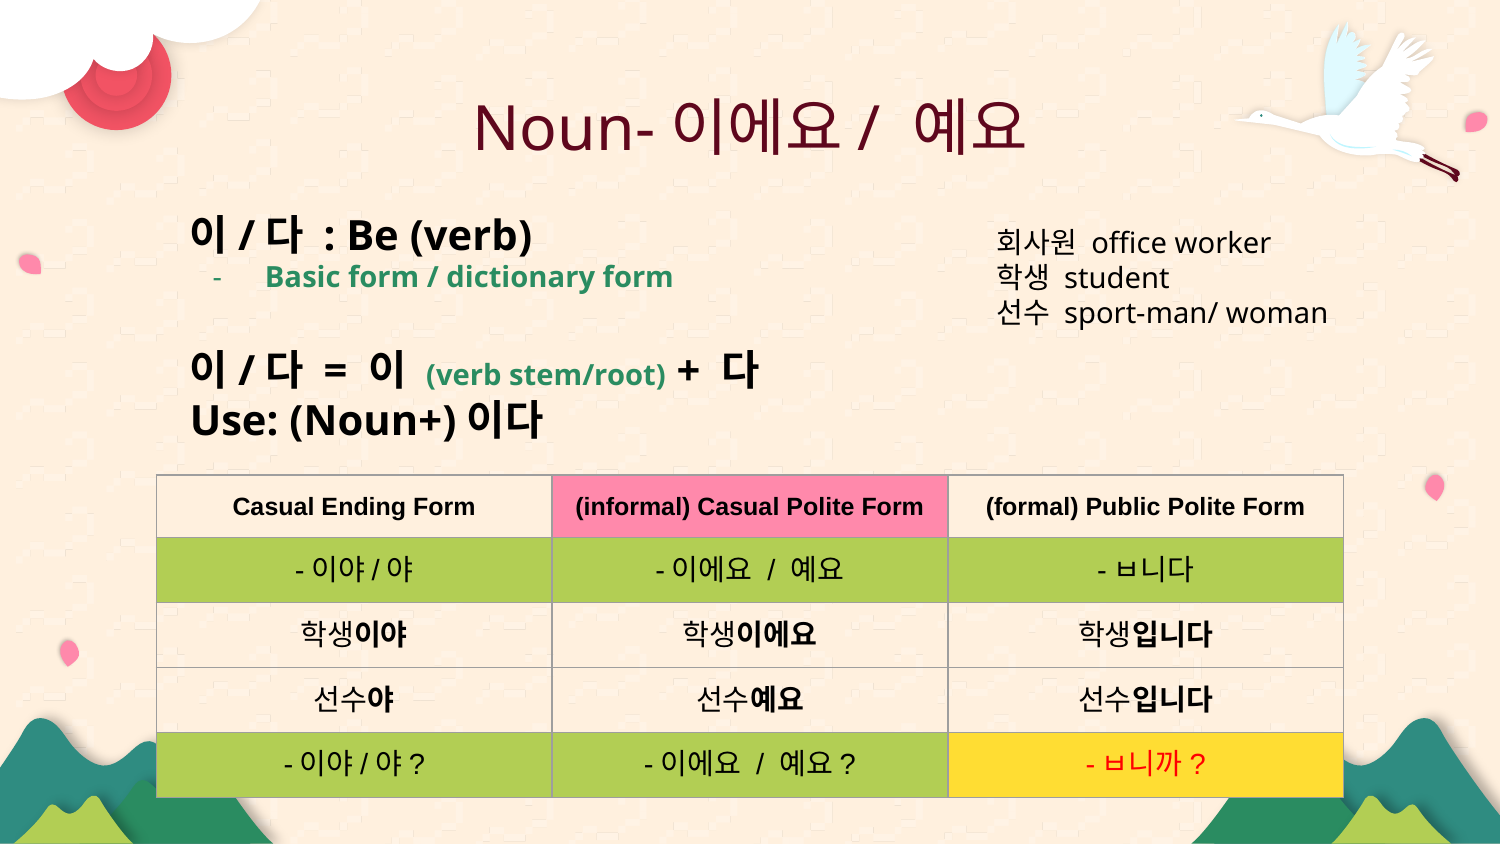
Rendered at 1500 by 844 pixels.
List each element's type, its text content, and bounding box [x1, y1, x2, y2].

title Noun-이에요/ 예요 [128, 72, 1372, 169]
table_cell 선수야 [157, 668, 551, 732]
table_cell 학생이에요 [553, 603, 947, 667]
table_cell -이야/야 [157, 538, 551, 602]
table_cell 선수입니다 [949, 668, 1343, 732]
table_cell -이에요 / 예요? [553, 733, 947, 797]
table_header Casual Ending Form [157, 476, 551, 537]
table_cell -이야/야? [157, 733, 551, 797]
table_cell 선수예요 [553, 668, 947, 732]
text_box 이/다 : Be (verb) Basic form / dictionary form 이/다 = 이 (verb stem/root) + 다 Use: (Noun+)이다 [174, 193, 948, 459]
table_header (informal) Casual Polite Form [553, 476, 947, 537]
table_header (formal) Public Polite Form [949, 476, 1343, 537]
text_box 회사원 office worker 학생 student 선수 sport-man/ woman [981, 208, 1387, 344]
table_cell 학생이야 [157, 603, 551, 667]
table_cell -ㅂ니다 [949, 538, 1343, 602]
table_cell 학생입니다 [949, 603, 1343, 667]
table_cell -이에요 / 예요 [553, 538, 947, 602]
table_cell -ㅂ니까? [949, 733, 1343, 797]
